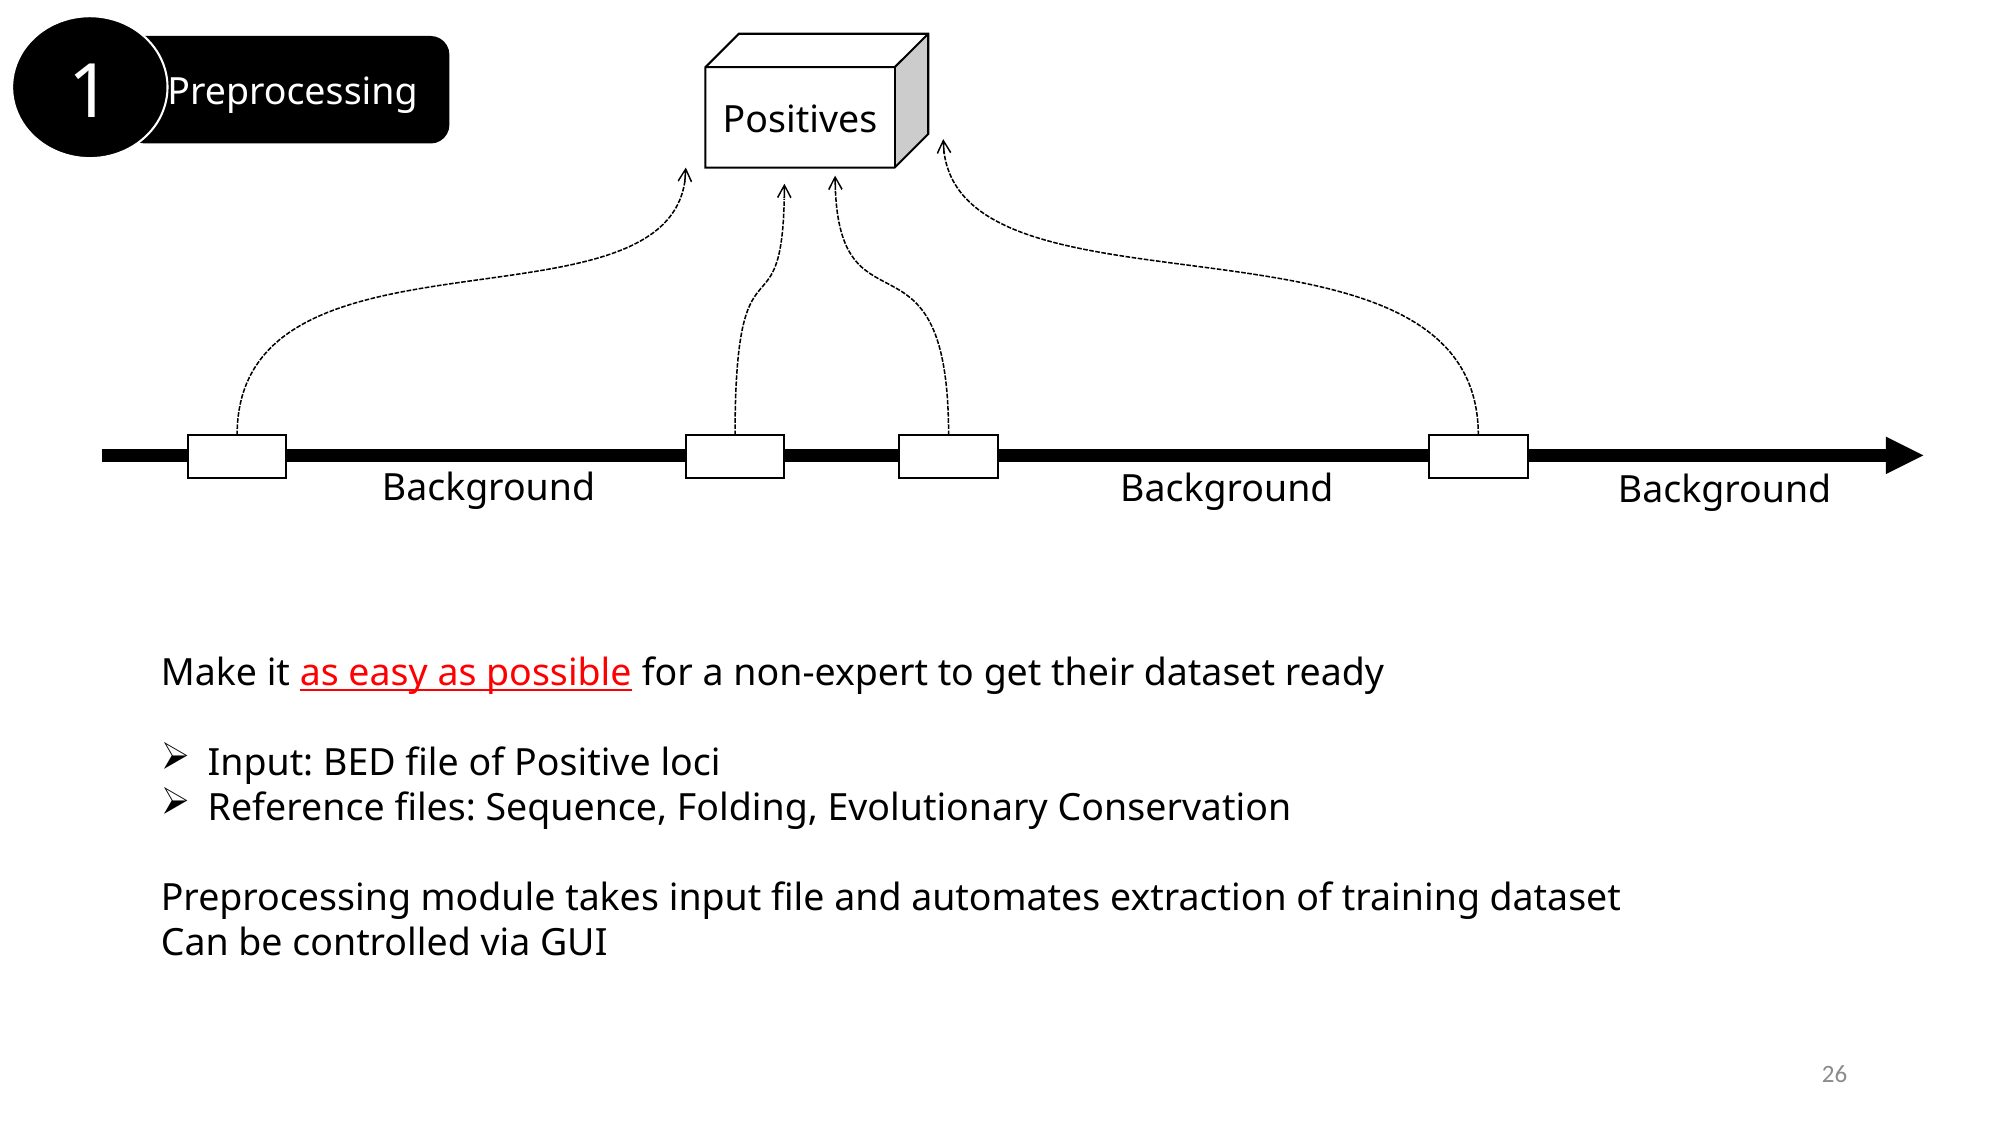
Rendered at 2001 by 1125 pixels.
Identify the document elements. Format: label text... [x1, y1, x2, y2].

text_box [12, 16, 449, 159]
text_box Make it as easy as possible for a non-expert to get their dataset ready Input: BED file of Positive loci Reference files: Sequence, Folding, Evolutionary Conservation Preprocessing module takes input file and automates extraction of training dataset Can be controlled via GUI [145, 640, 1838, 971]
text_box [101, 33, 1924, 519]
slide_number 26 [1412, 1042, 1863, 1103]
